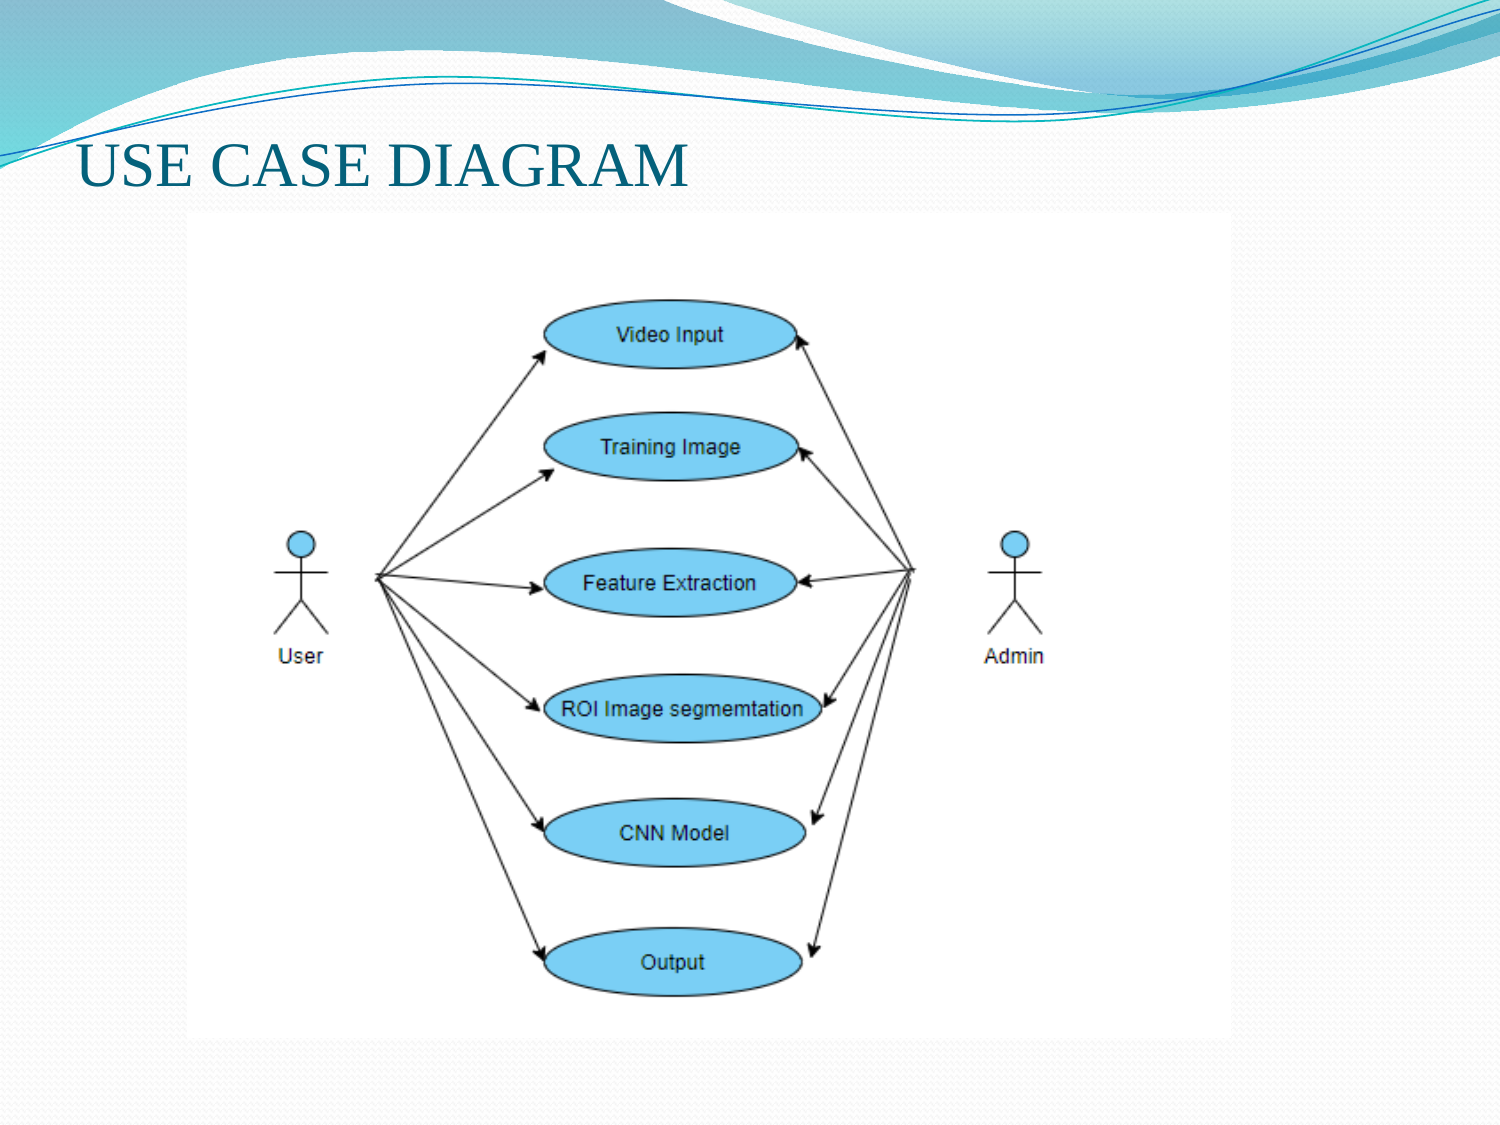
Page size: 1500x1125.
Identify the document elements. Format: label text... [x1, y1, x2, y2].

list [187, 213, 1231, 1038]
title USE CASE DIAGRAM [75, 115, 1425, 200]
